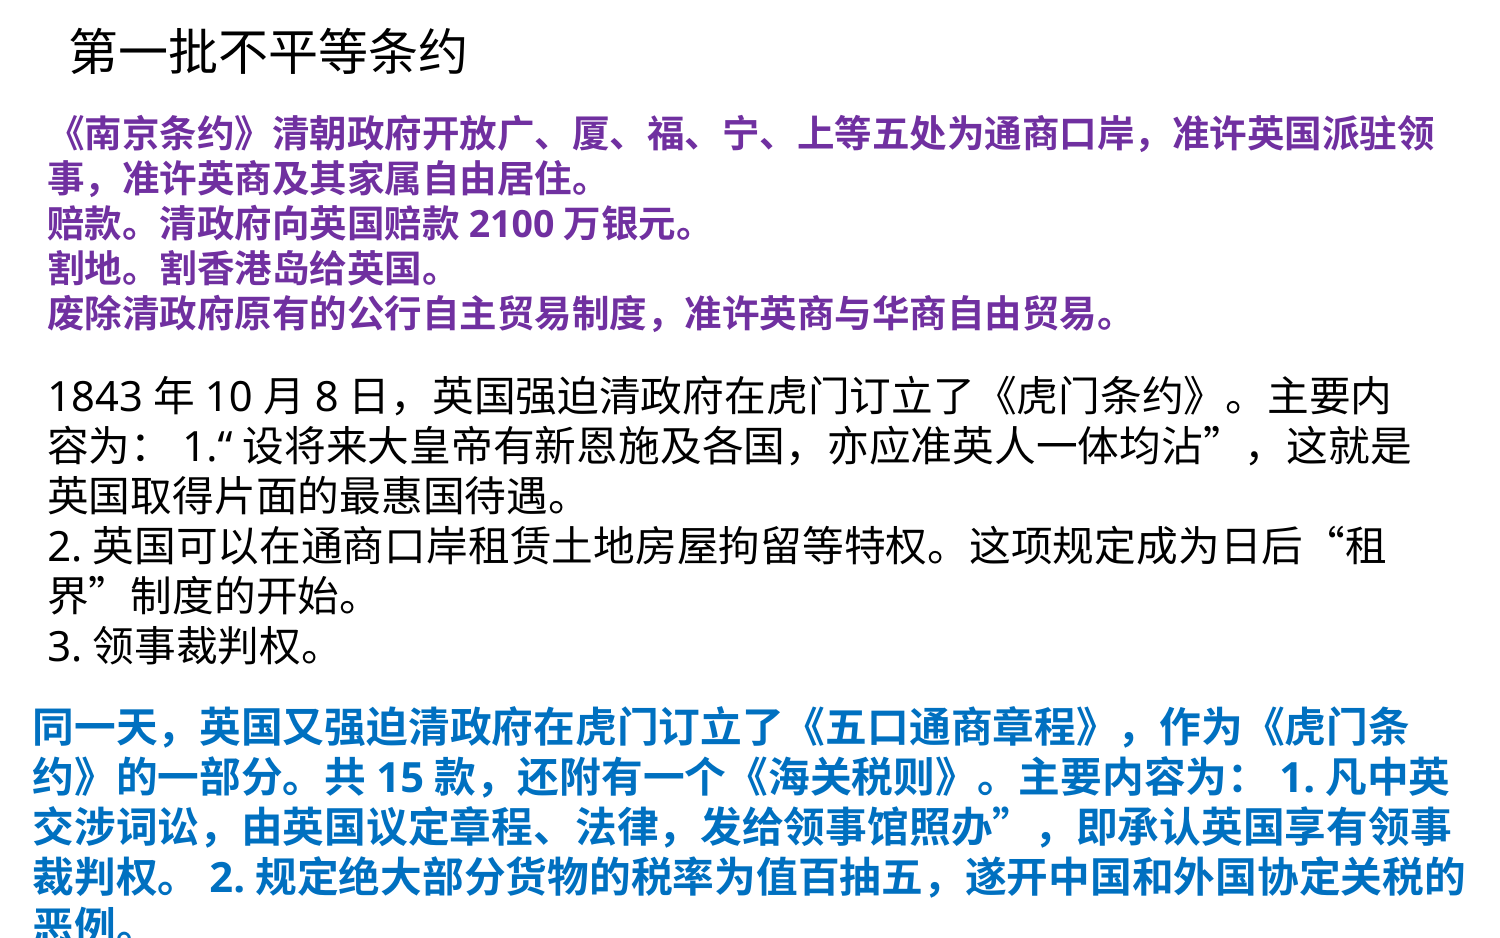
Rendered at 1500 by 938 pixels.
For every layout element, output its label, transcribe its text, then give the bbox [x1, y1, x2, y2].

text_box 第一批不平等条约 [53, 12, 484, 88]
text_box 同一天，英国又强迫清政府在虎门订立了《五口通商章程》，作为《虎门条约》的一部分。共15款，还附有一个《海关税则》。主要内容为：1.凡中英交涉词讼，由英国议定章程、法律，发给领事馆照办”，即承认英国享有领事裁判权。2.规定绝大部分货物的税率为值百抽五，遂开中国和外国协定关税的恶例。 [17, 693, 1484, 938]
text_box 《南京条约》清朝政府开放广、厦、福、宁、上等五处为通商口岸，准许英国派驻领事，准许英商及其家属自由居住。 赔款。清政府向英国赔款2100万银元。 割地。割香港岛给英国。 废除清政府原有的公行自主贸易制度，准许英商与华商自由贸易。 [32, 102, 1484, 343]
text_box 1843年10月8日，英国强迫清政府在虎门订立了《虎门条约》。主要内容为：1.“设将来大皇帝有新恩施及各国，亦应准英人一体均沾”，这就是英国取得片面的最惠国待遇。 2.英国可以在通商口岸租赁土地房屋拘留等特权。这项规定成为日后“租界”制度的开始。 3.领事裁判权。 [32, 362, 1438, 678]
